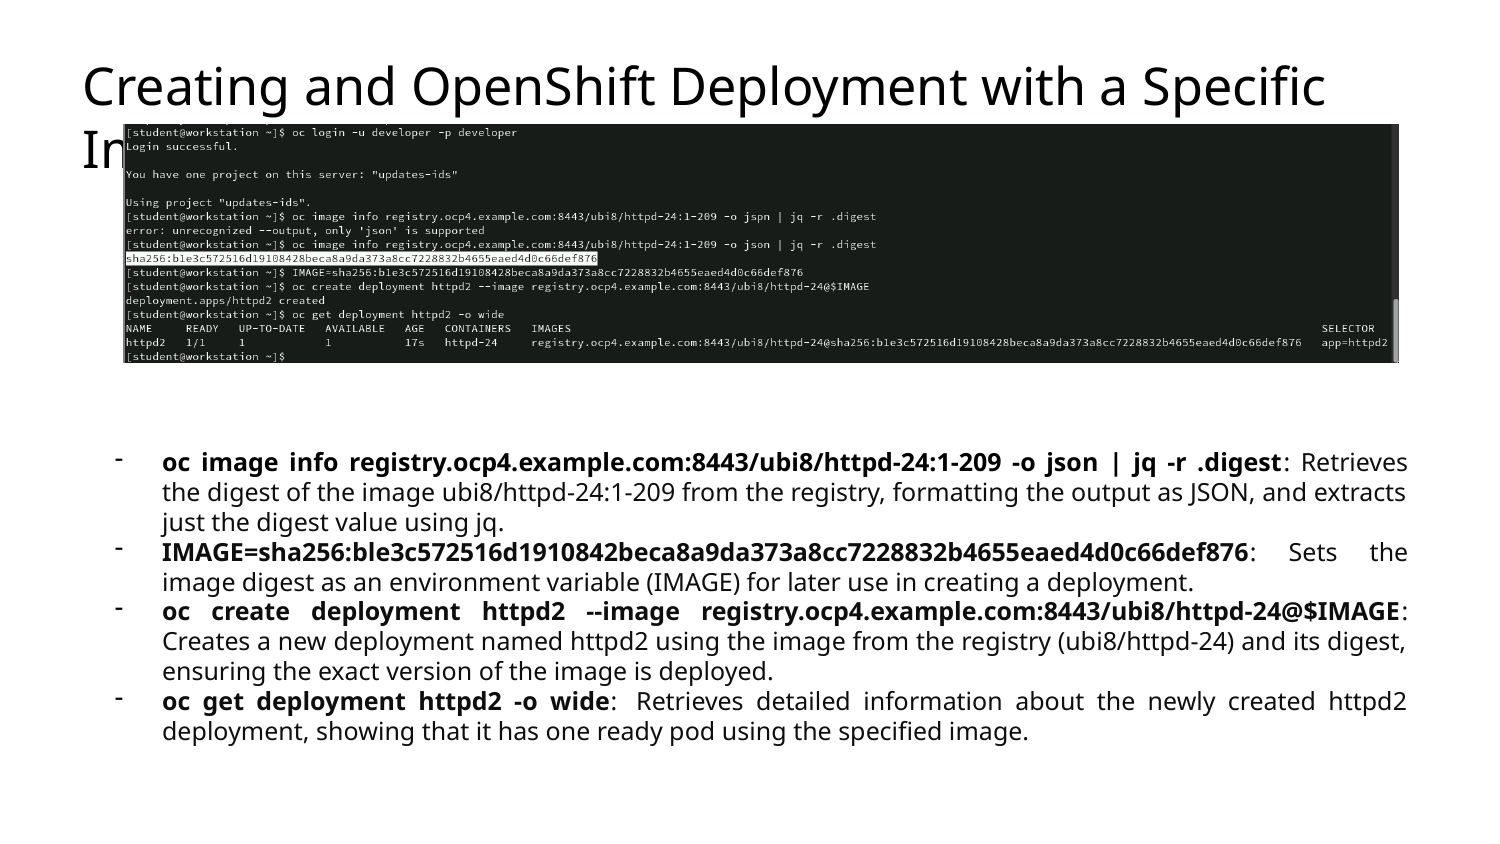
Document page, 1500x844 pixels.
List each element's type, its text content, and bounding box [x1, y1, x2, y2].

picture [123, 123, 1399, 363]
text_box oc image info registry.ocp4.example.com:8443/ubi8/httpd-24:1-209 -o json | jq -r .digest: Retrieves the digest of the image ubi8/httpd-24:1-209 from the registry, formatting the output as JSON, and extracts just the digest value using jq. IMAGE=sha256:ble3c572516d1910842beca8a9da373a8cc7228832b4655eaed4d0c66def876: Sets the image digest as an environment variable (IMAGE) for later use in creating a deployment. oc create deployment httpd2 --image registry.ocp4.example.com:8443/ubi8/httpd-24@$IMAGE: Creates a new deployment named httpd2 using the image from the registry (ubi8/httpd-24) and its digest, ensuring the exact version of the image is deployed. oc get deployment httpd2 -o wide: Retrieves detailed information about the newly created httpd2 deployment, showing that it has one ready pod using the specified image. [100, 438, 1423, 783]
title Creating and OpenShift Deployment with a Specific Image Digest [67, 38, 1455, 187]
